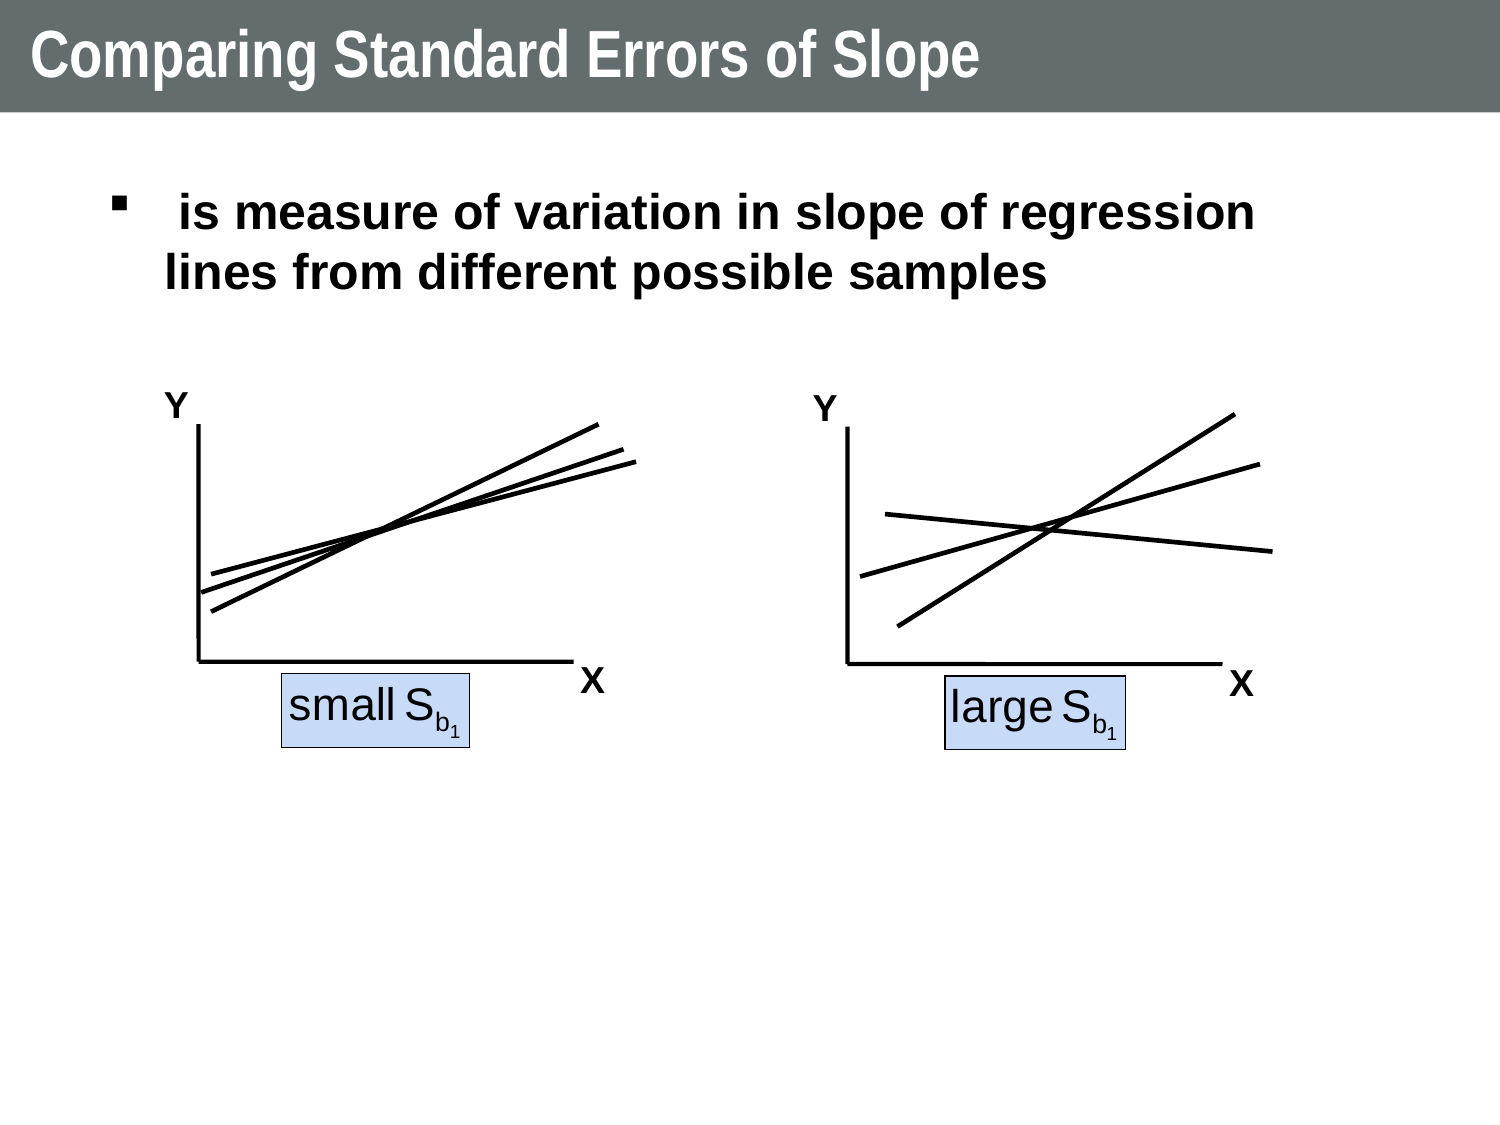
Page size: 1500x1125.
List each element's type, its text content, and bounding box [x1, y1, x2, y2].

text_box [144, 373, 1274, 750]
title Comparing Standard Errors of Slope [0, 0, 1500, 117]
